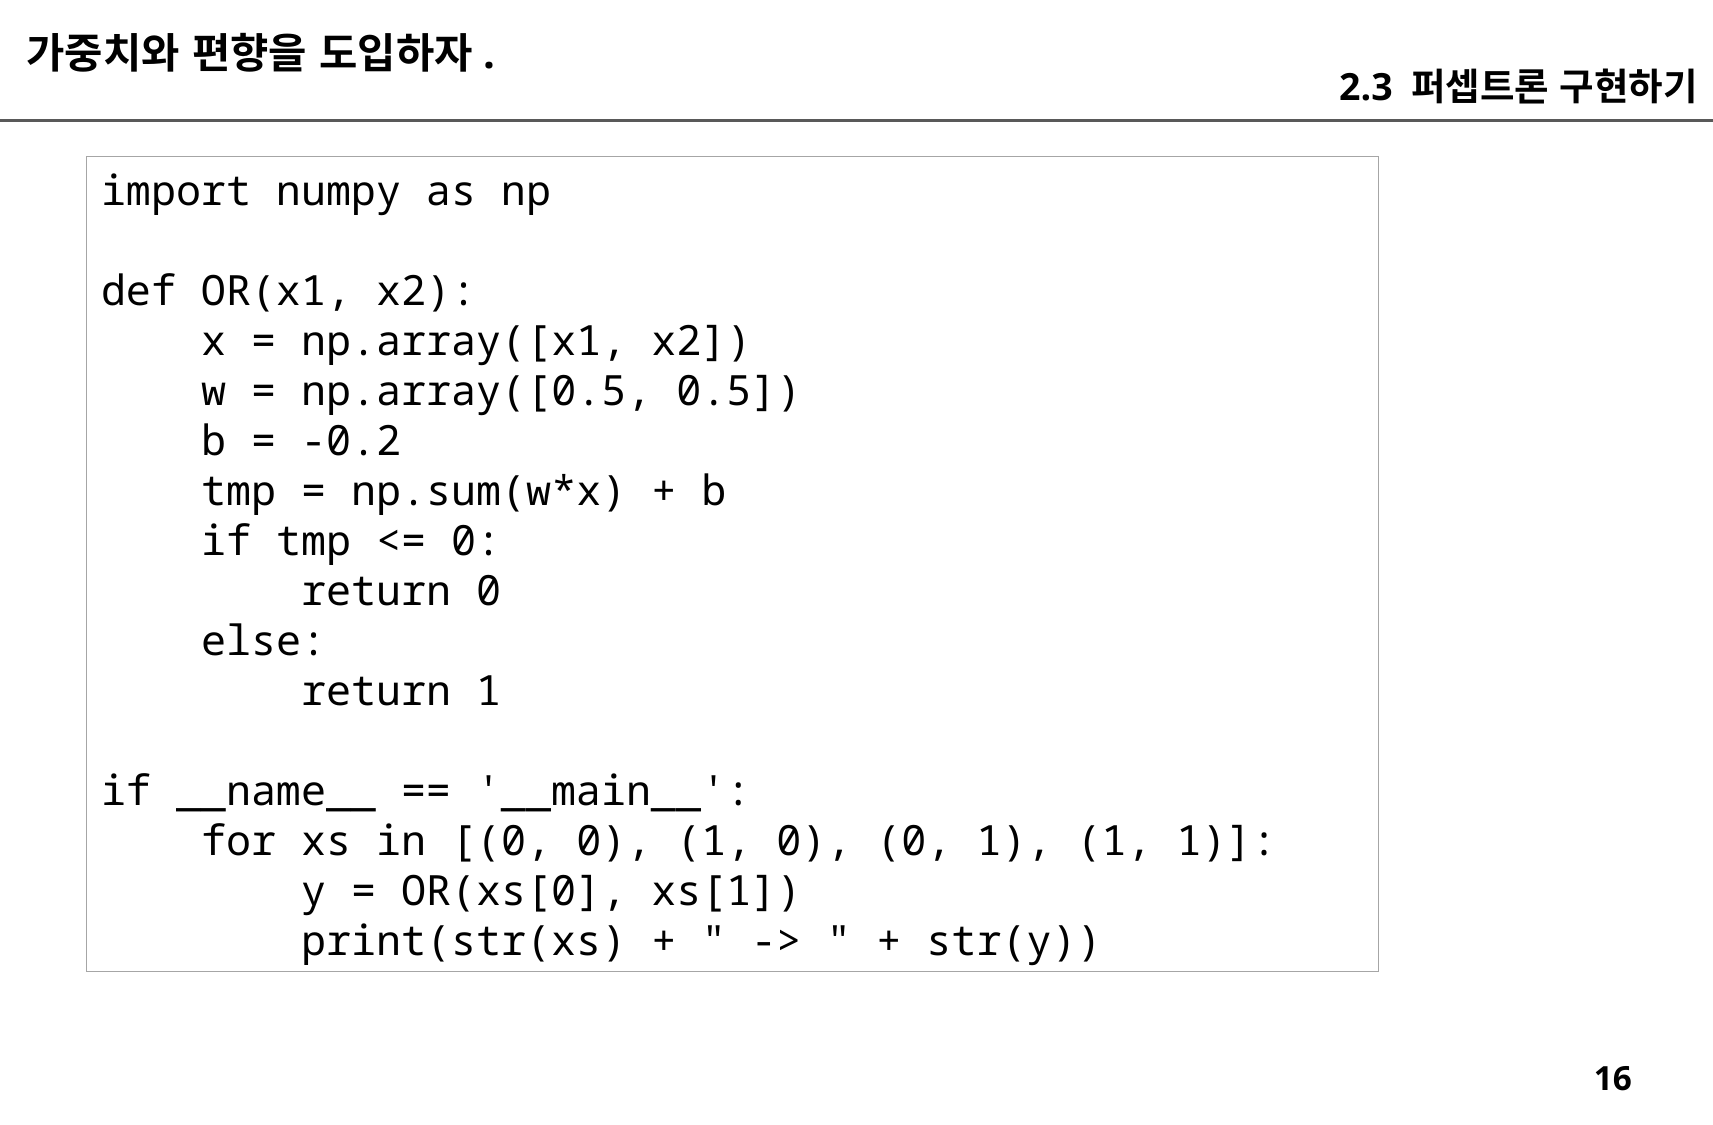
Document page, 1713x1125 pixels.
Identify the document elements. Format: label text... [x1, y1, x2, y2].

text_box import numpy as np def OR(x1, x2): x = np.array([x1, x2]) w = np.array([0.5, 0.5]) b = -0.2 tmp = np.sum(w*x) + b if tmp <= 0: return 0 else: return 1 if __name__ == '__main__': for xs in [(0, 0), (1, 0), (0, 1), (1, 1)]: y = OR(xs[0], xs[1]) print(str(xs) + " -> " + str(y)) [86, 156, 1379, 972]
text_box 가중치와 편향을 도입하자. [11, 13, 778, 80]
text_box 2.3 퍼셉트론 구현하기 [916, 44, 1713, 111]
